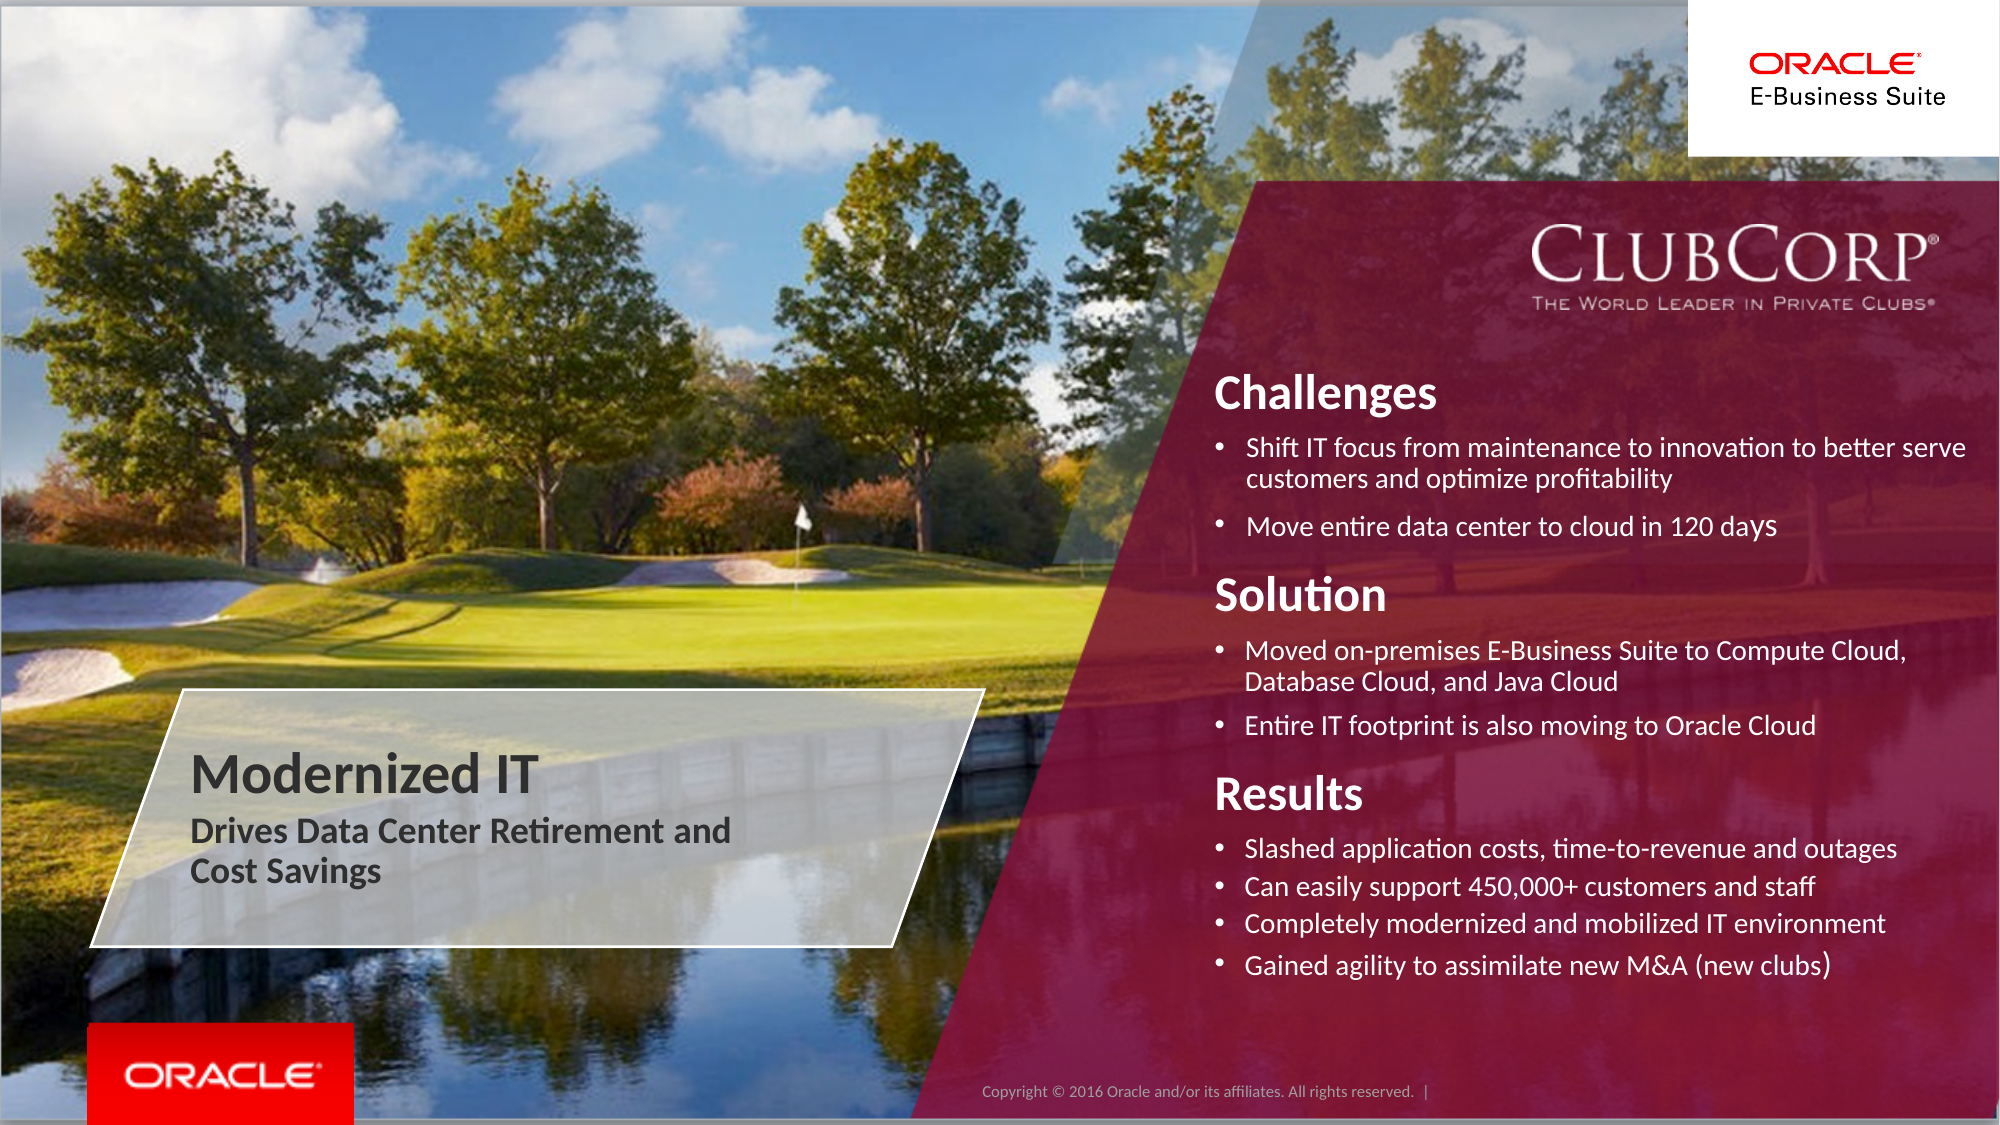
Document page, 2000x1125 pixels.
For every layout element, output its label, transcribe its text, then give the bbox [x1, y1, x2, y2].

text_box [90, 689, 985, 947]
text_box Modernized IT [175, 709, 885, 815]
text_box Drives Data Center Retirement and Cost Savings [175, 803, 791, 899]
picture [0, 0, 2000, 1125]
text_box [1686, 0, 2000, 159]
text_box Challenges Shift IT focus from maintenance to innovation to better serve customers and optimize profitability Move entire data center to cloud in 120 days Solution Moved on-premises E-Business Suite to Compute Cloud, Database Cloud, and Java Cloud Entire IT footprint is also moving to Oracle Cloud Results Slashed application costs, time-to-revenue and outages Can easily support 450,000+ customers and staff Completely modernized and mobilized IT environment Gained agility to assimilate new M&A (new clubs) [1214, 365, 2000, 1070]
picture [1728, 31, 1966, 126]
